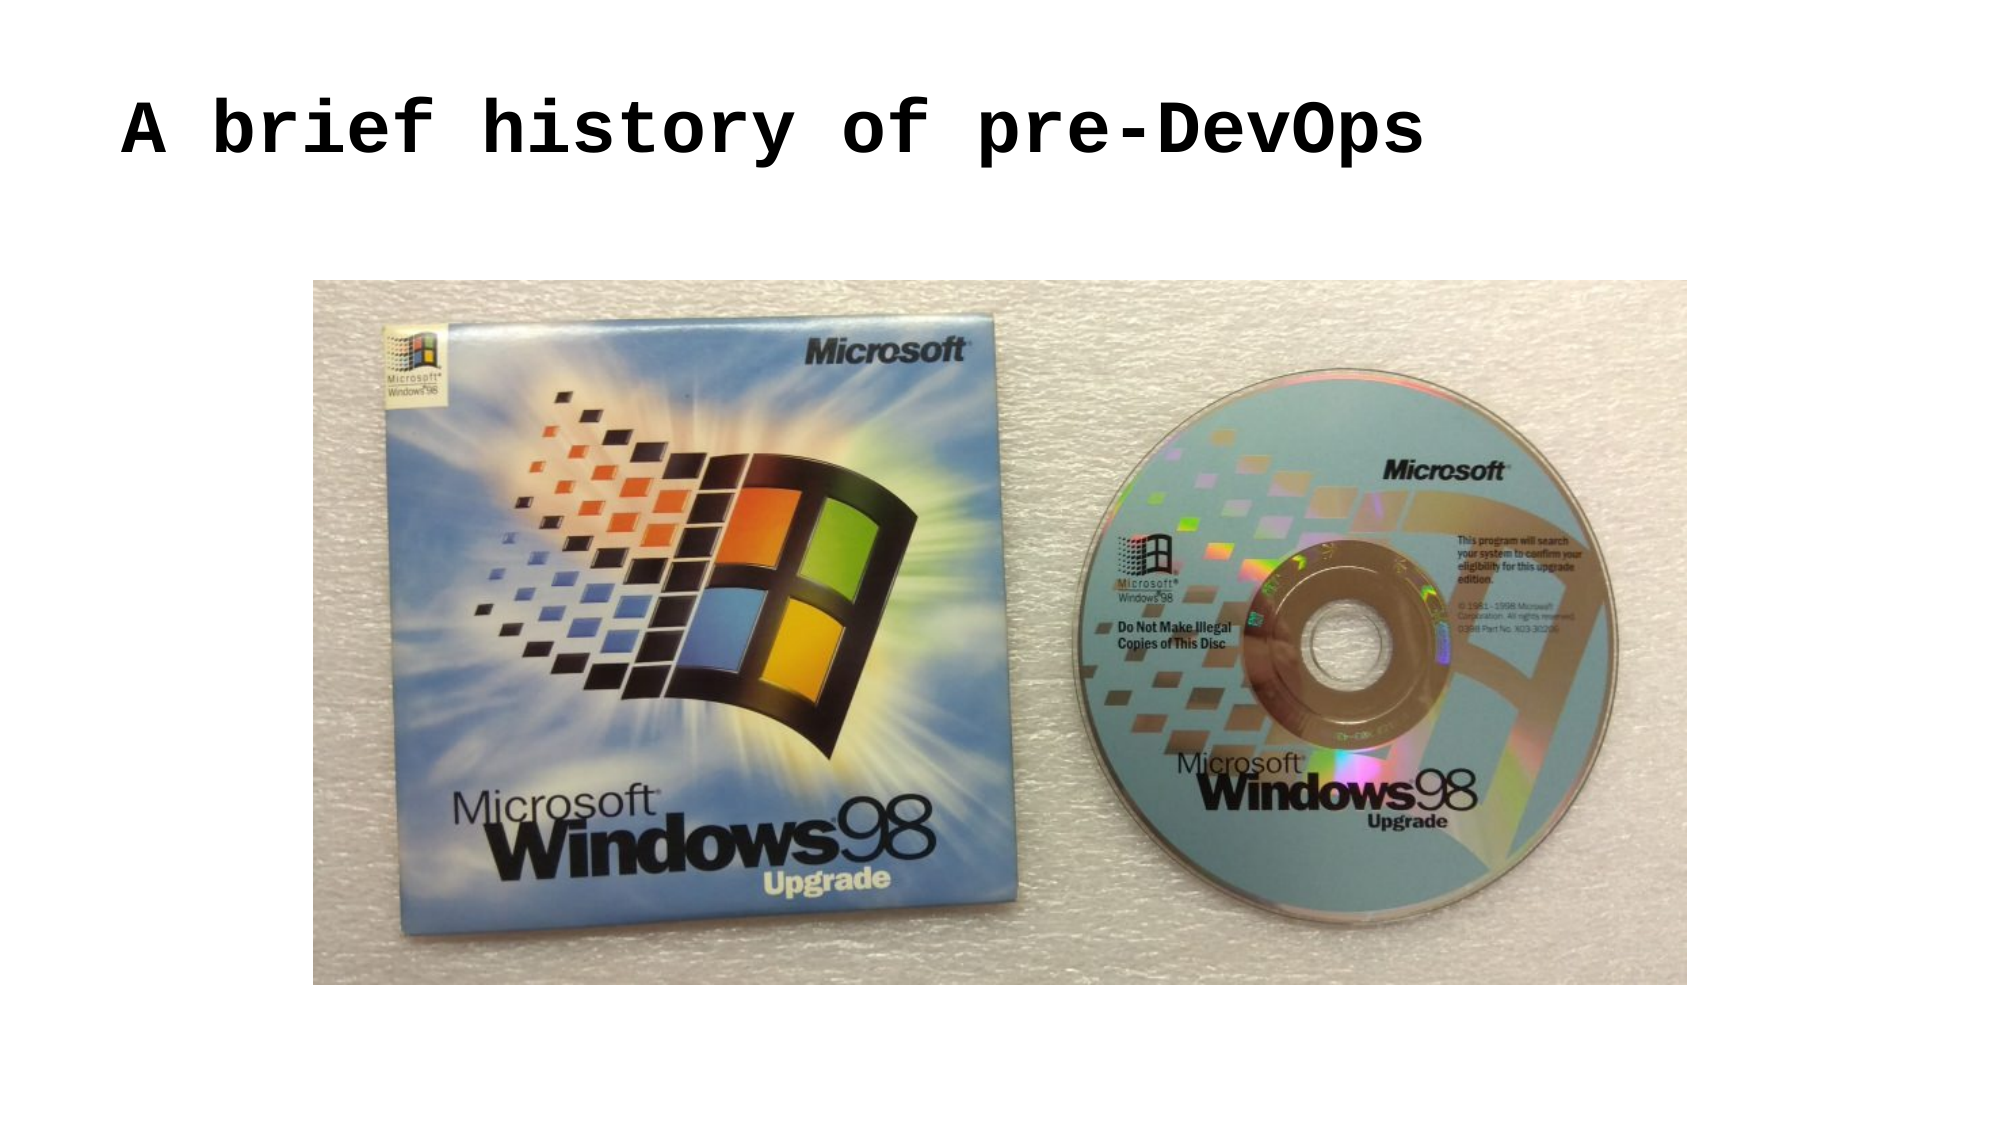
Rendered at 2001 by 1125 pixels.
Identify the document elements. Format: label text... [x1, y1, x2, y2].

title A brief history of pre-DevOps [106, 76, 1832, 180]
picture [313, 280, 1687, 985]
